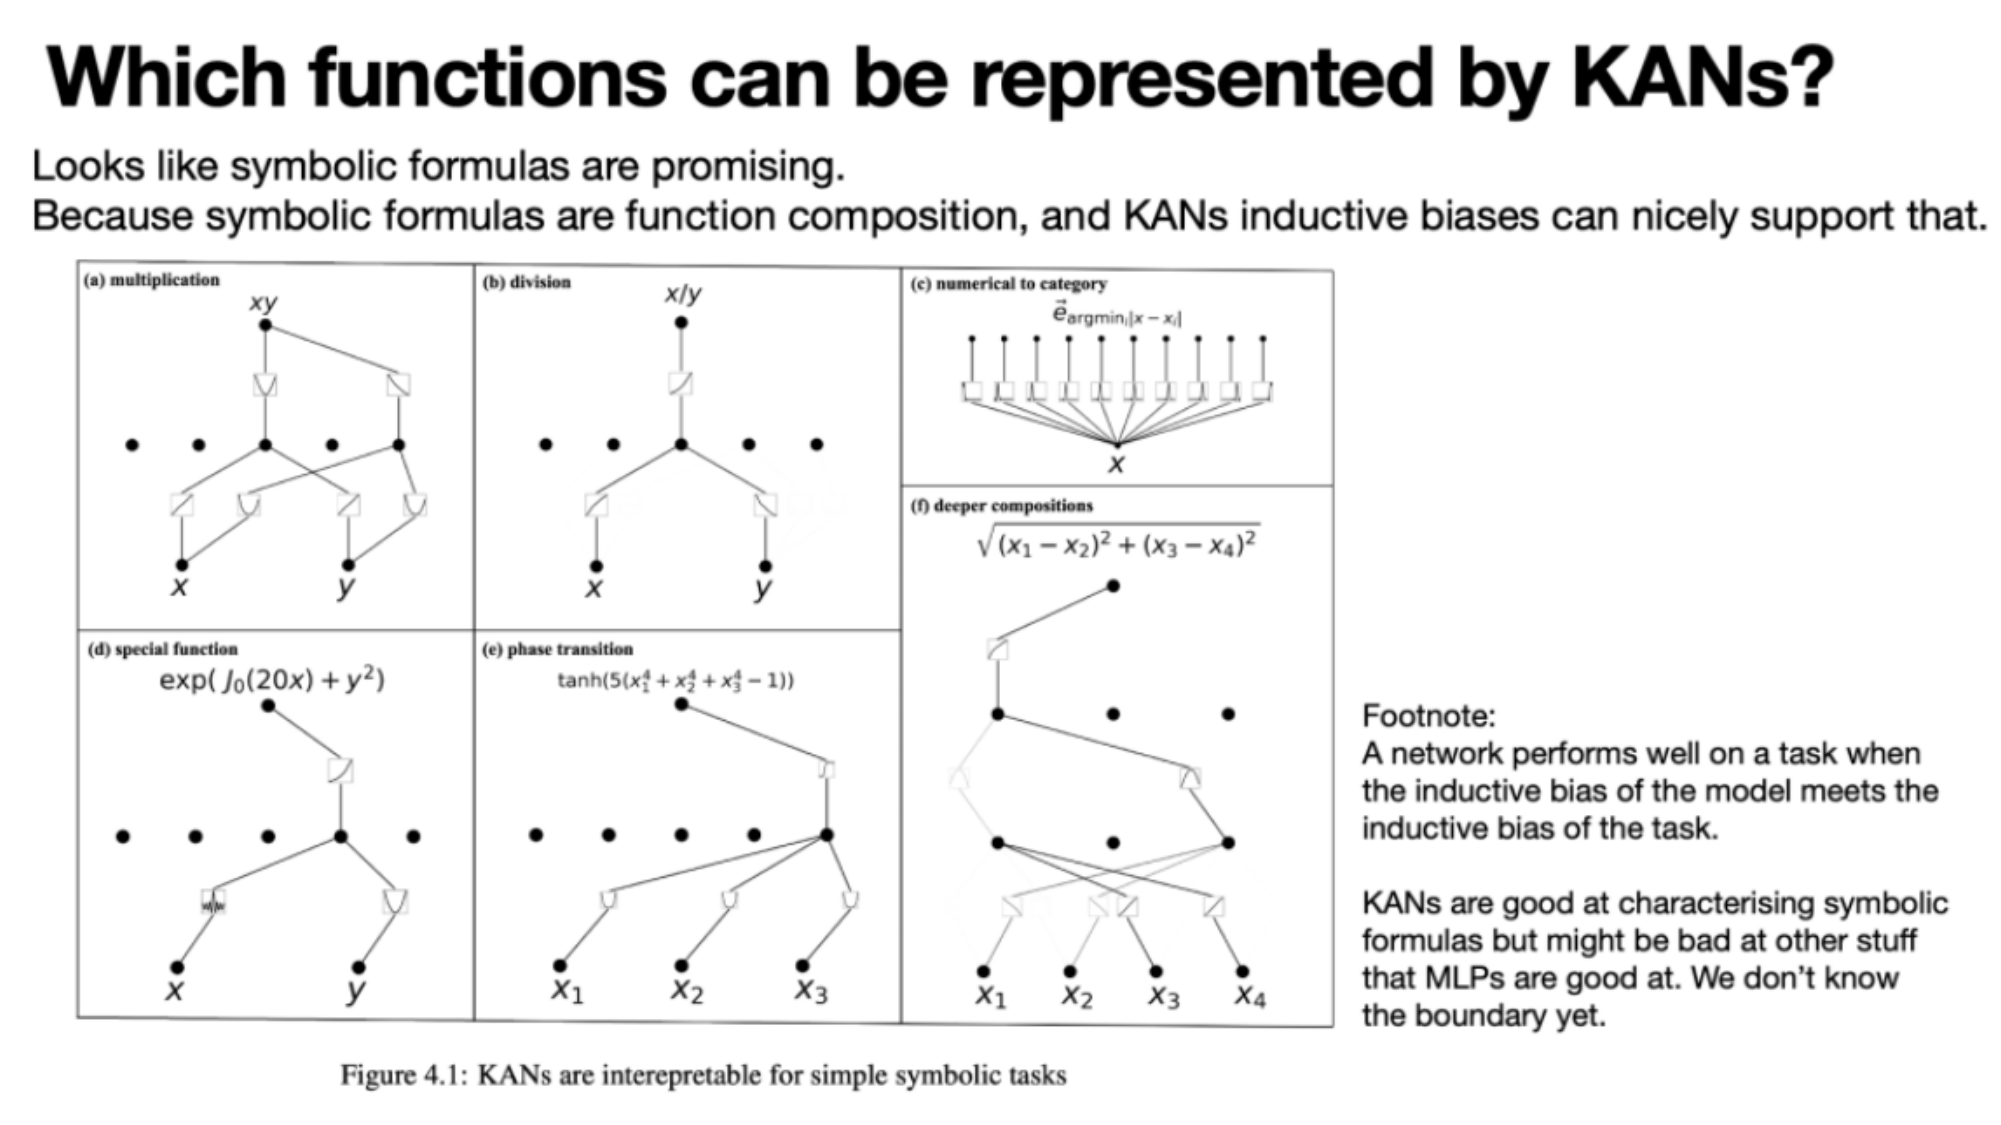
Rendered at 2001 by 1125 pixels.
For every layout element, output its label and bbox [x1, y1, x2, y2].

list [0, 0, 2000, 1125]
